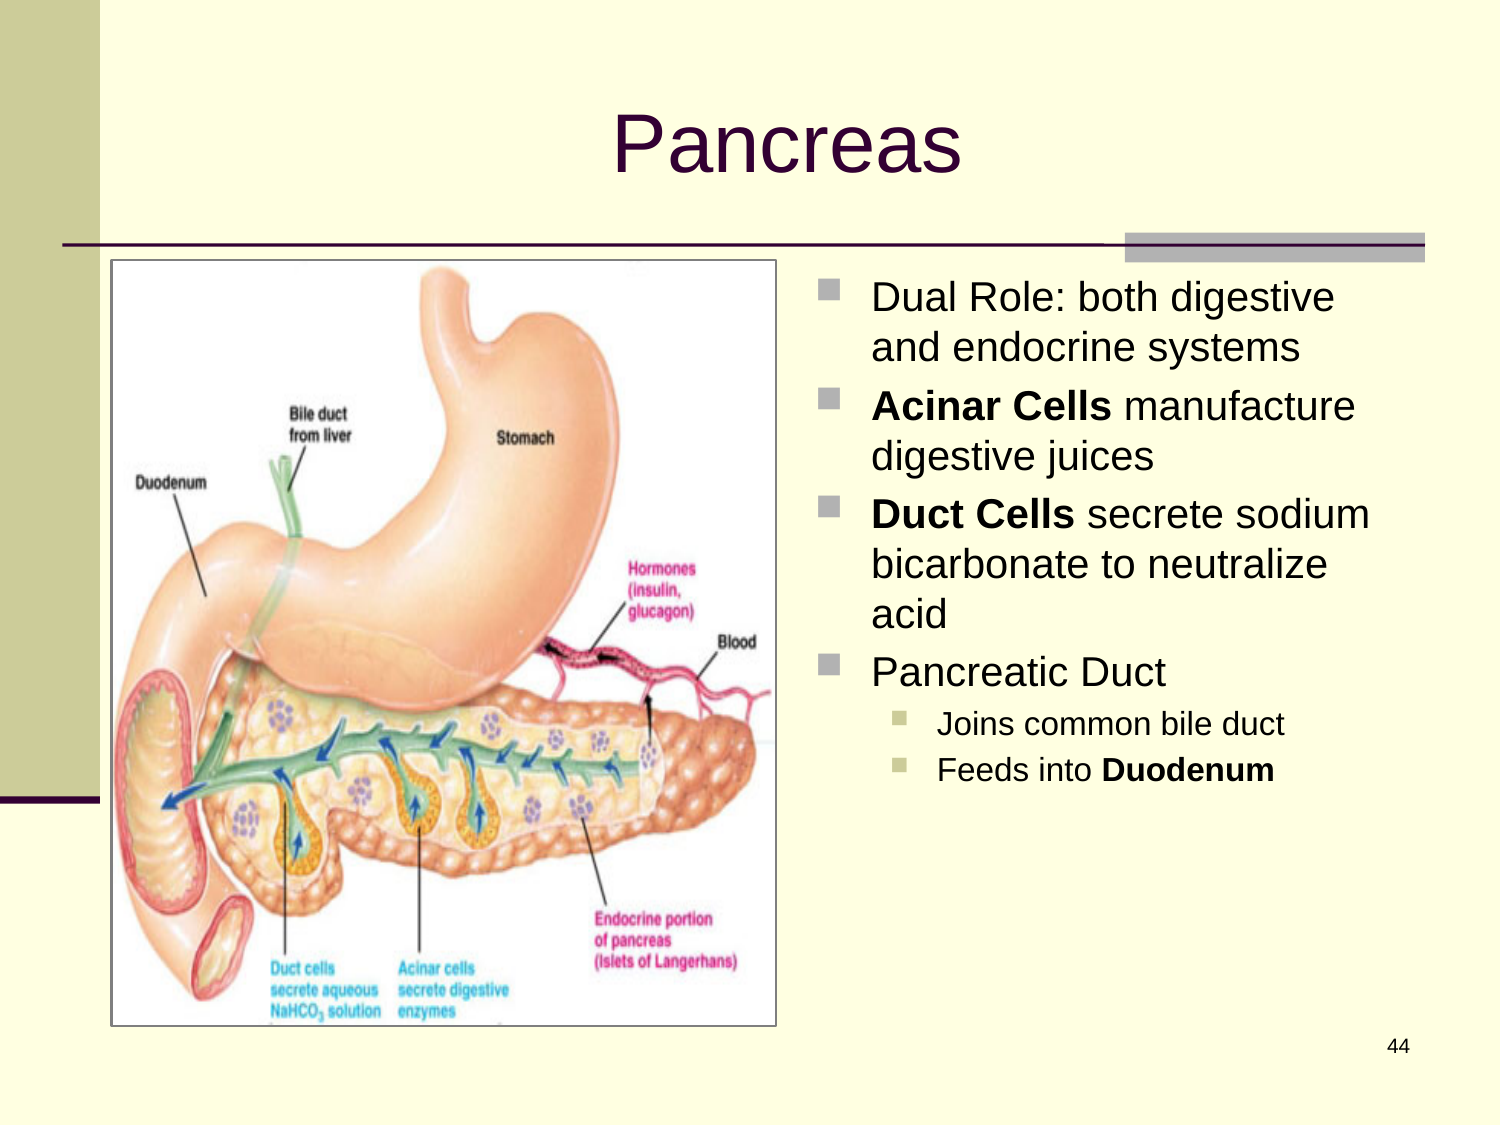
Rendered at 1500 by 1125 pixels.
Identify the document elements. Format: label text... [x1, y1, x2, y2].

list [112, 260, 776, 1026]
title Pancreas [150, 45, 1425, 234]
list Dual Role: both digestive and endocrine systems Acinar Cells manufacture digestive juices Duct Cells secrete sodium bicarbonate to neutralize acid Pancreatic Duct Joins common bile duct Feeds into Duodenum [800, 262, 1425, 1006]
slide_number 44 [1112, 1024, 1426, 1101]
